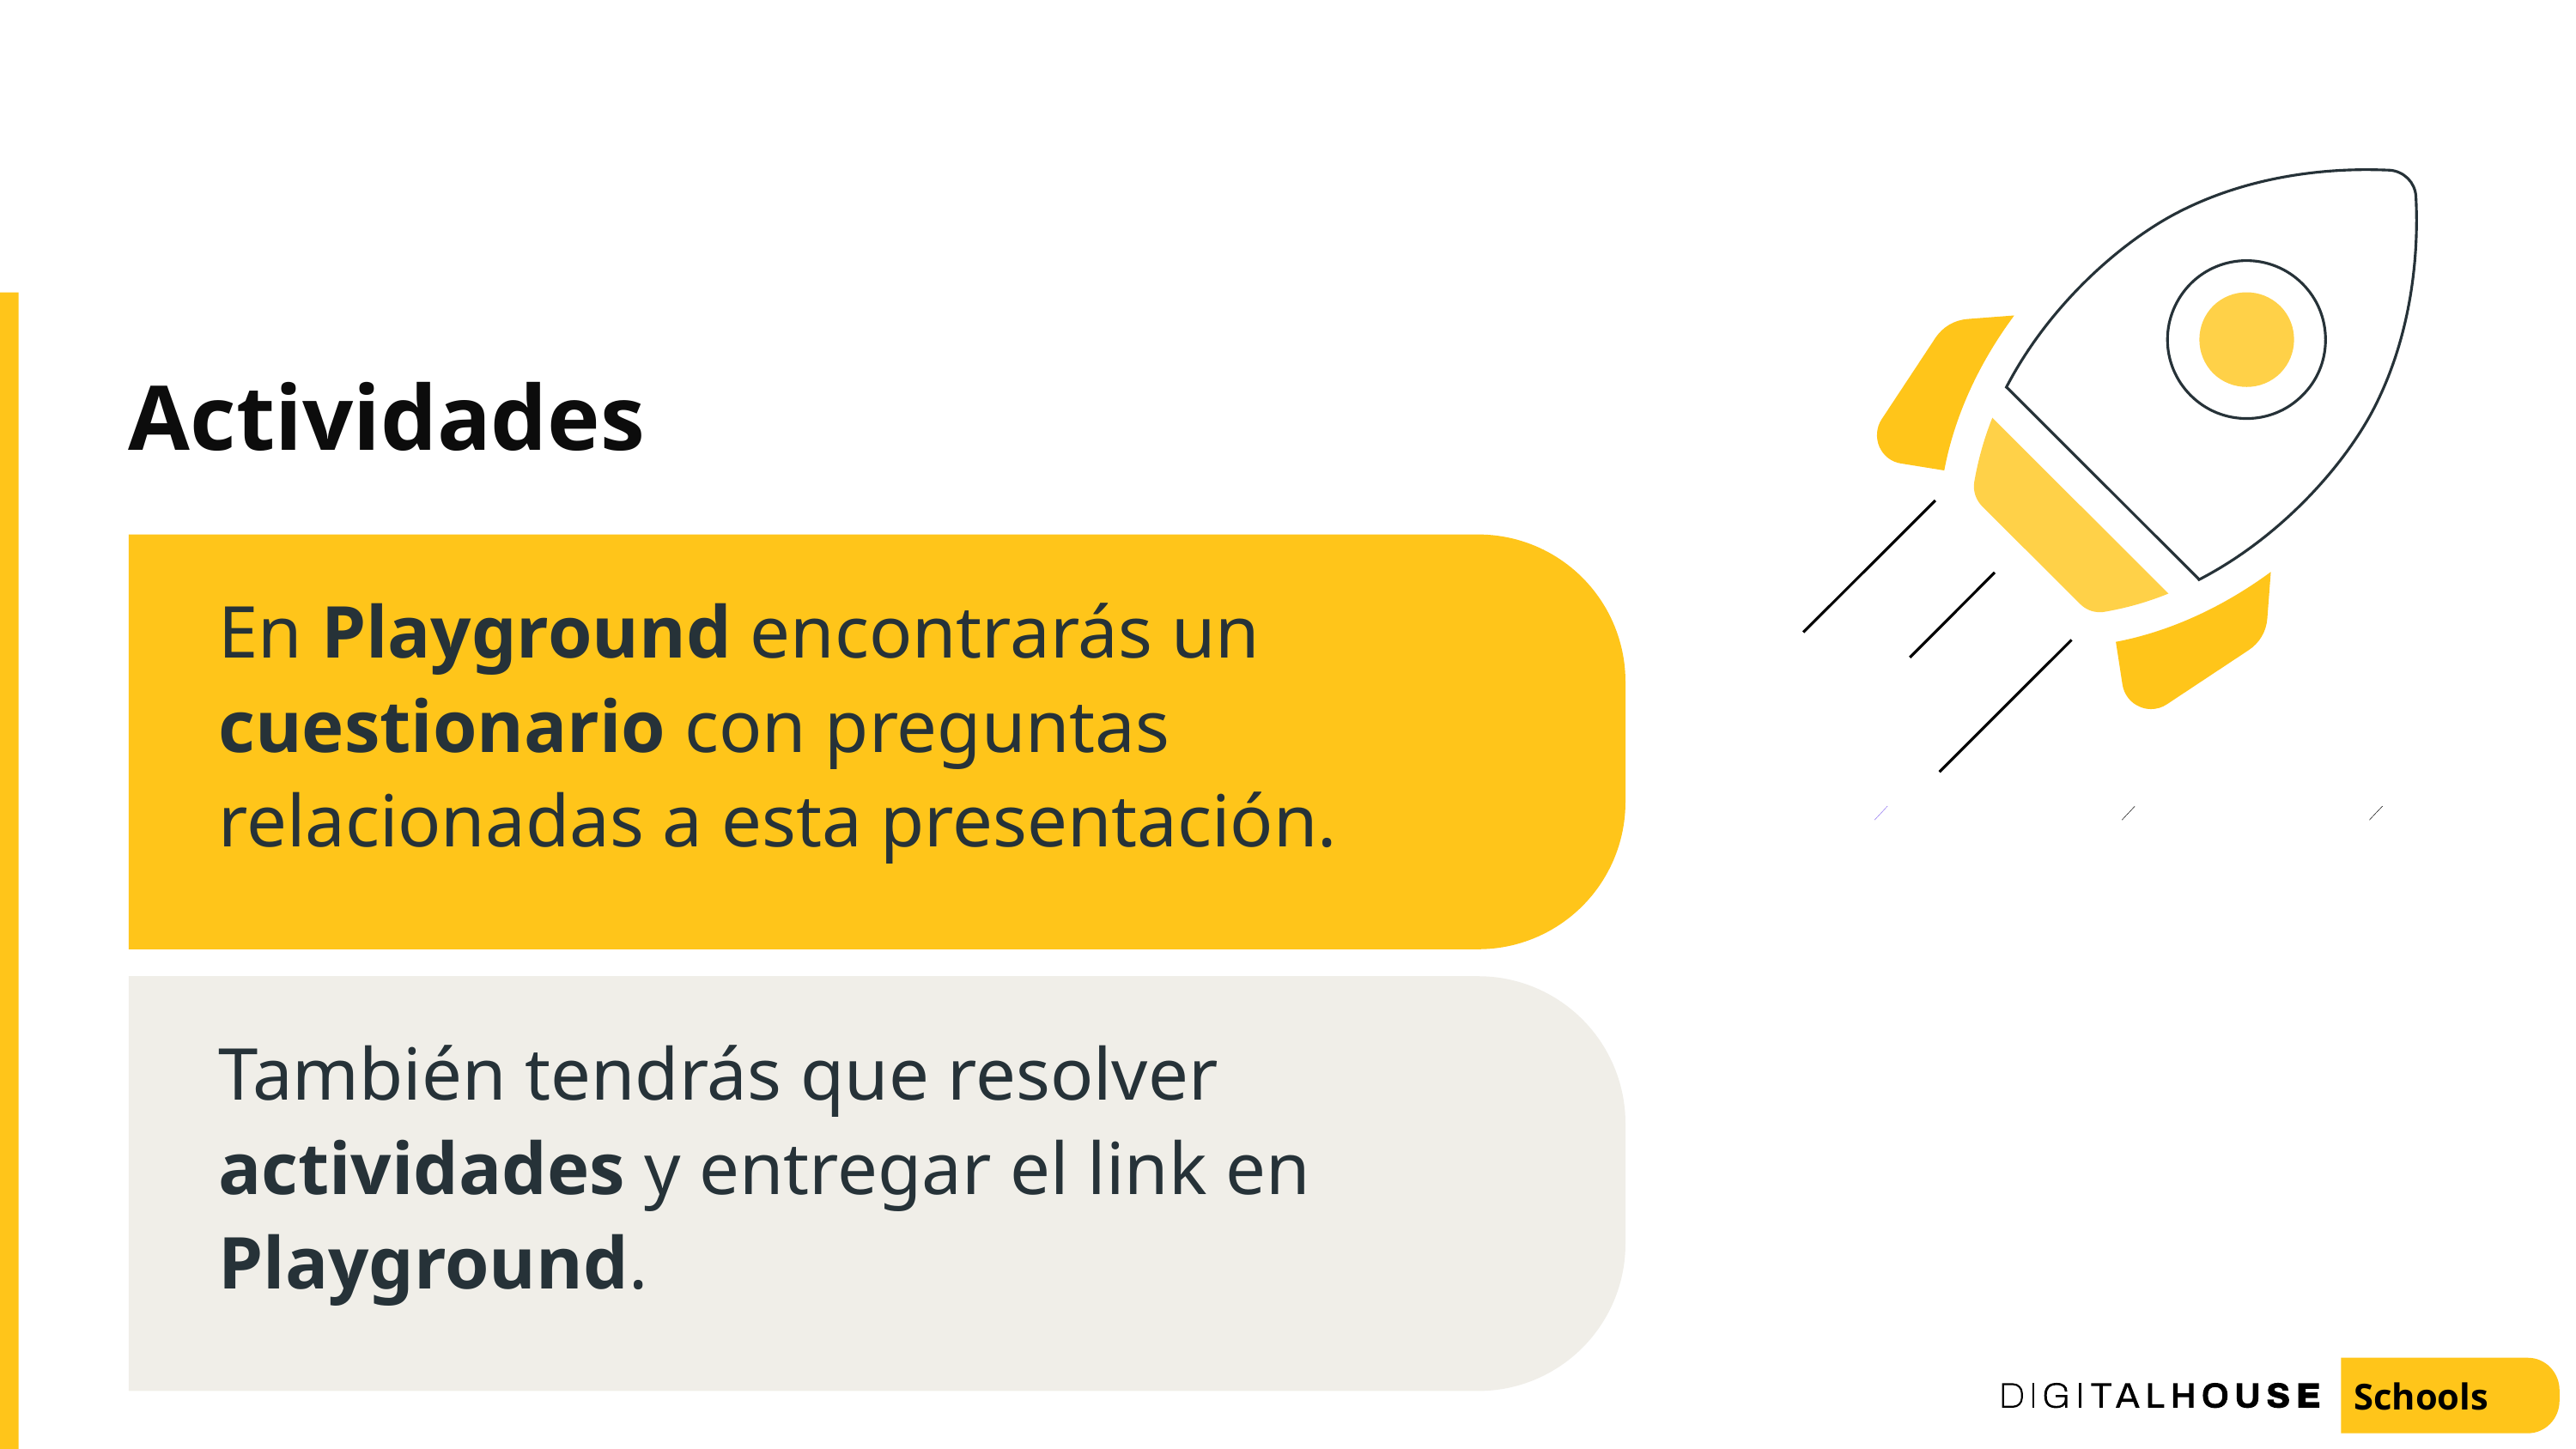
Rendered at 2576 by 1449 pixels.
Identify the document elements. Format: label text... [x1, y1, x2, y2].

text_box En Playground encontrarás un cuestionario con preguntas relacionadas a esta presentación. [218, 578, 1536, 862]
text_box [1802, 169, 2419, 821]
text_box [2002, 1357, 2561, 1434]
text_box [0, 292, 19, 1449]
text_box También tendrás que resolver actividades y entregar el link en Playground. [218, 1019, 1536, 1303]
text_box [128, 976, 1626, 1391]
text_box Actividades [128, 350, 1442, 469]
text_box [128, 534, 1626, 949]
